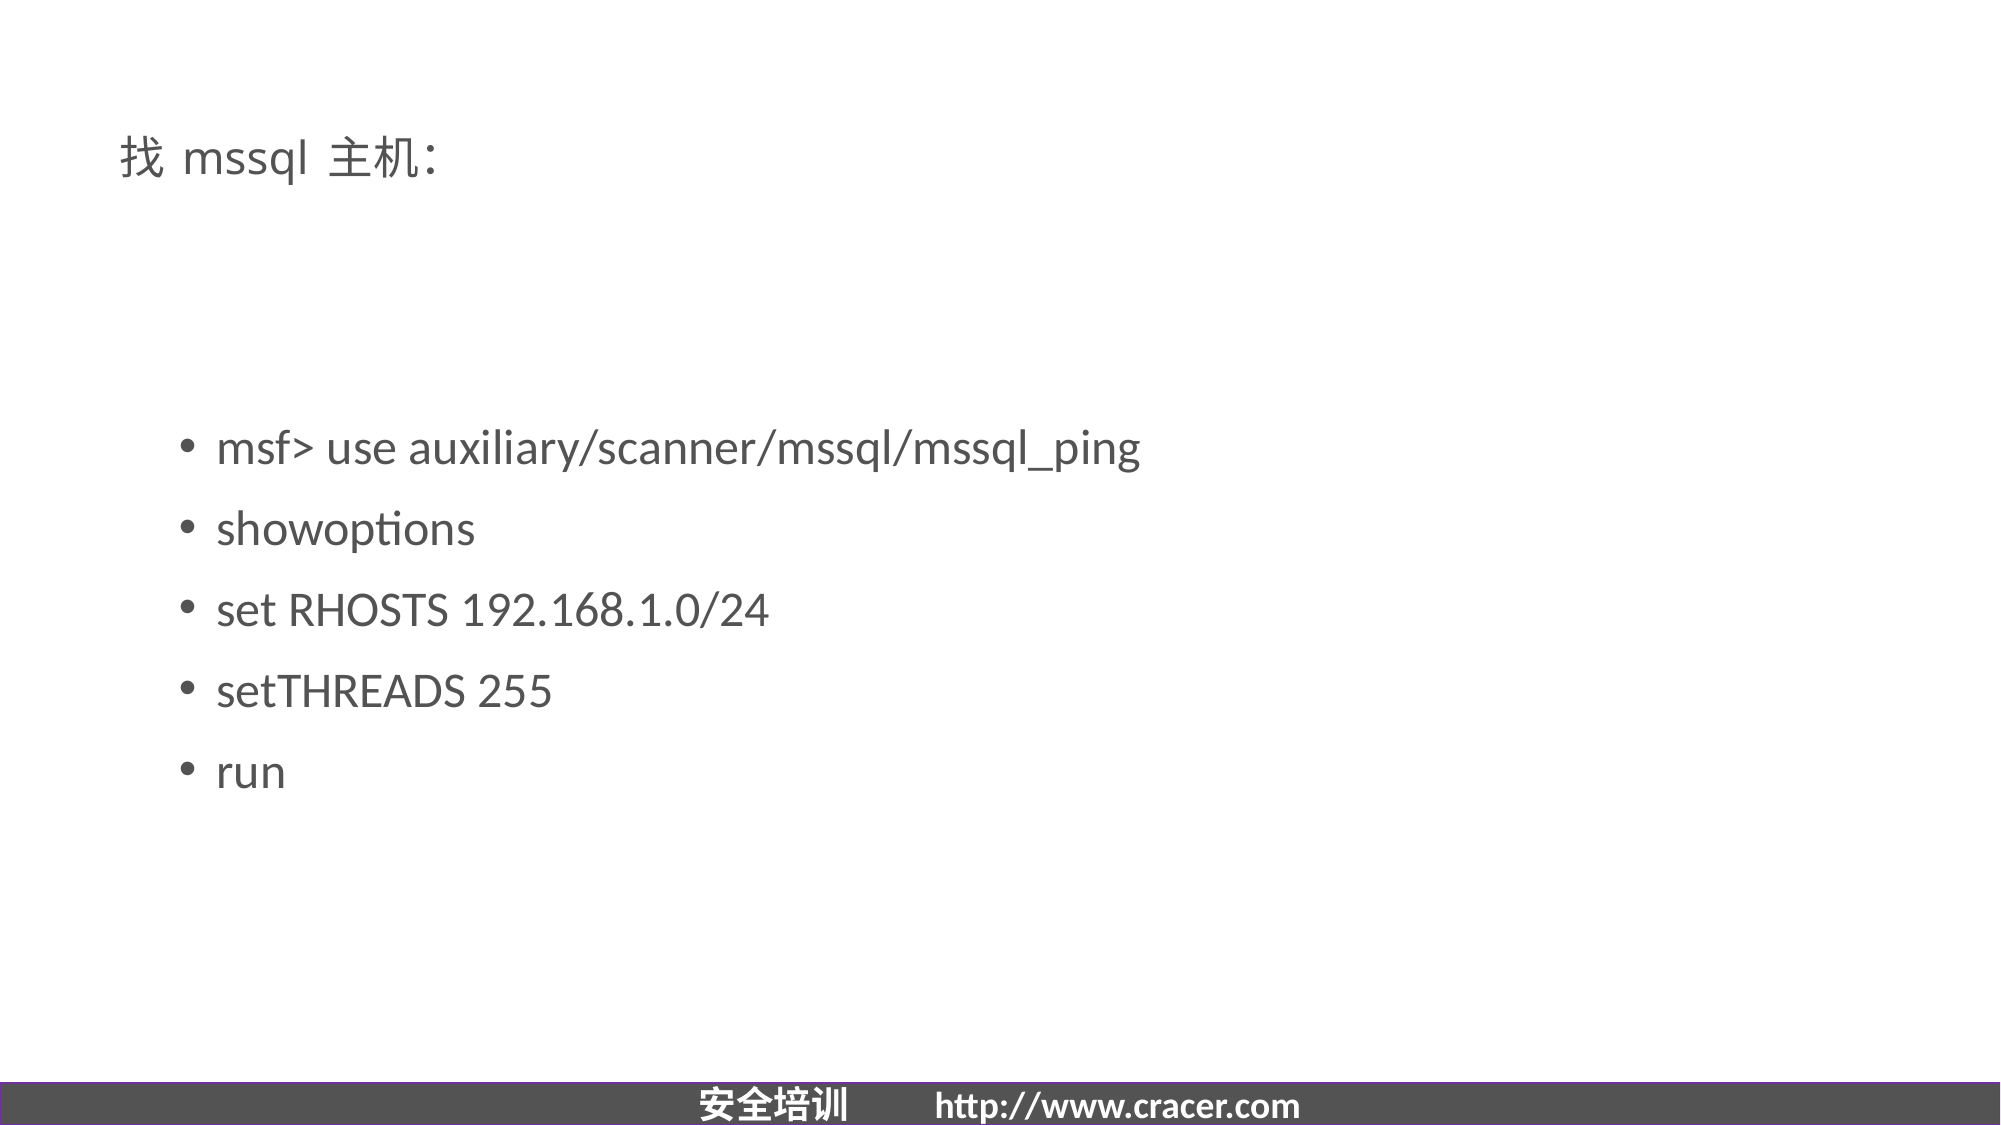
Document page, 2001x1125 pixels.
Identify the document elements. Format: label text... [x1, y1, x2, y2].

list msf> use auxiliary/scanner/mssql/mssql_ping showoptions set RHOSTS 192.168.1.0/24 setTHREADS 255 run [163, 326, 1813, 1003]
title 找 mssql 主机： [104, 127, 820, 193]
